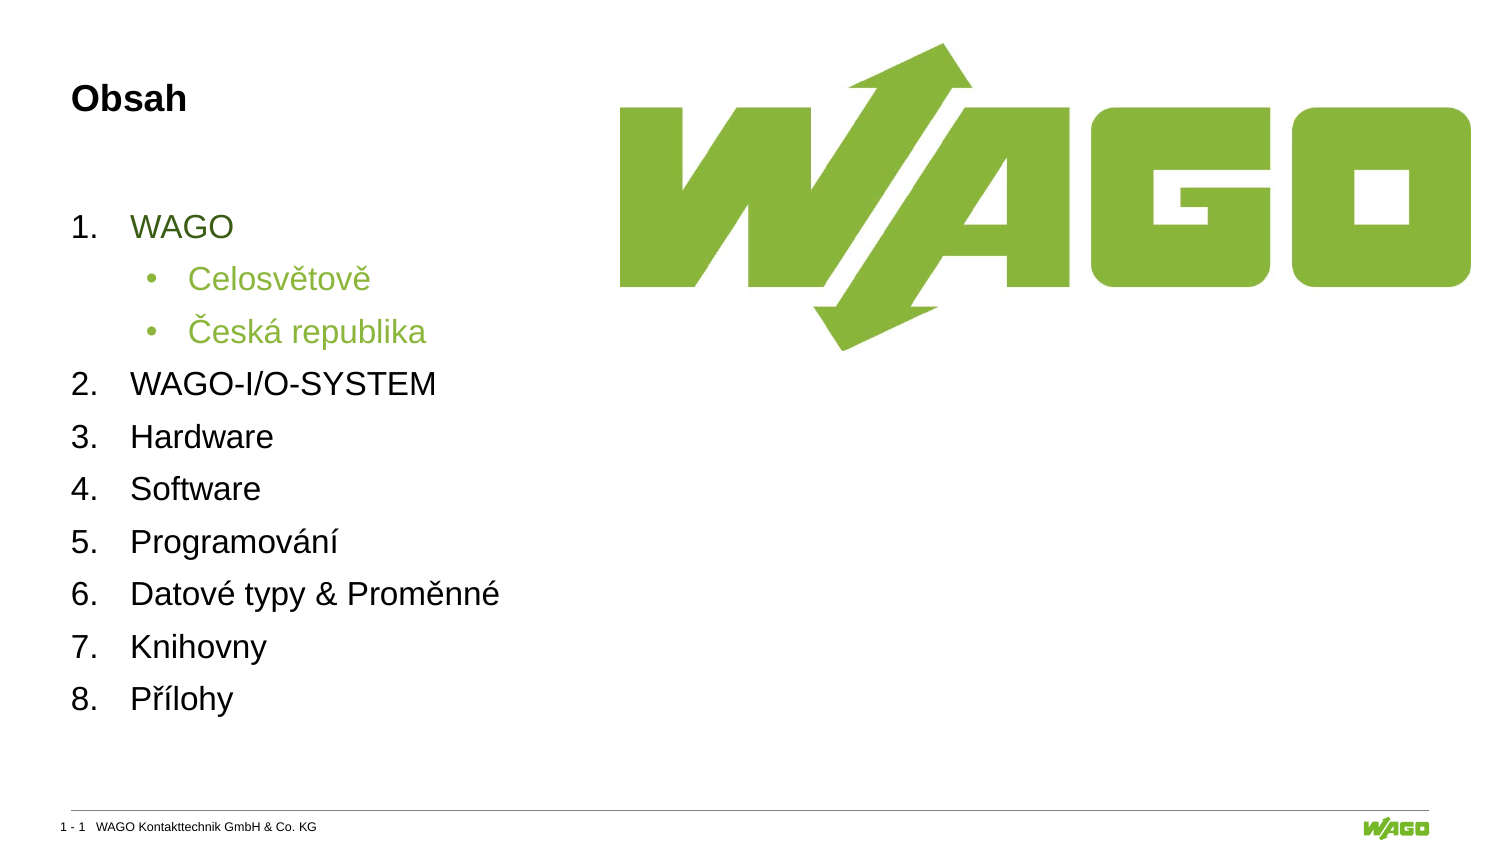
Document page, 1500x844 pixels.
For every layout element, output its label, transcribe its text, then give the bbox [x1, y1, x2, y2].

title Obsah [70, 73, 614, 210]
list WAGO Celosvětově Česká republika WAGO-I/O-SYSTEM Hardware Software Programování Datové typy & Proměnné Knihovny Přílohy [70, 210, 1081, 789]
picture [619, 43, 1472, 352]
